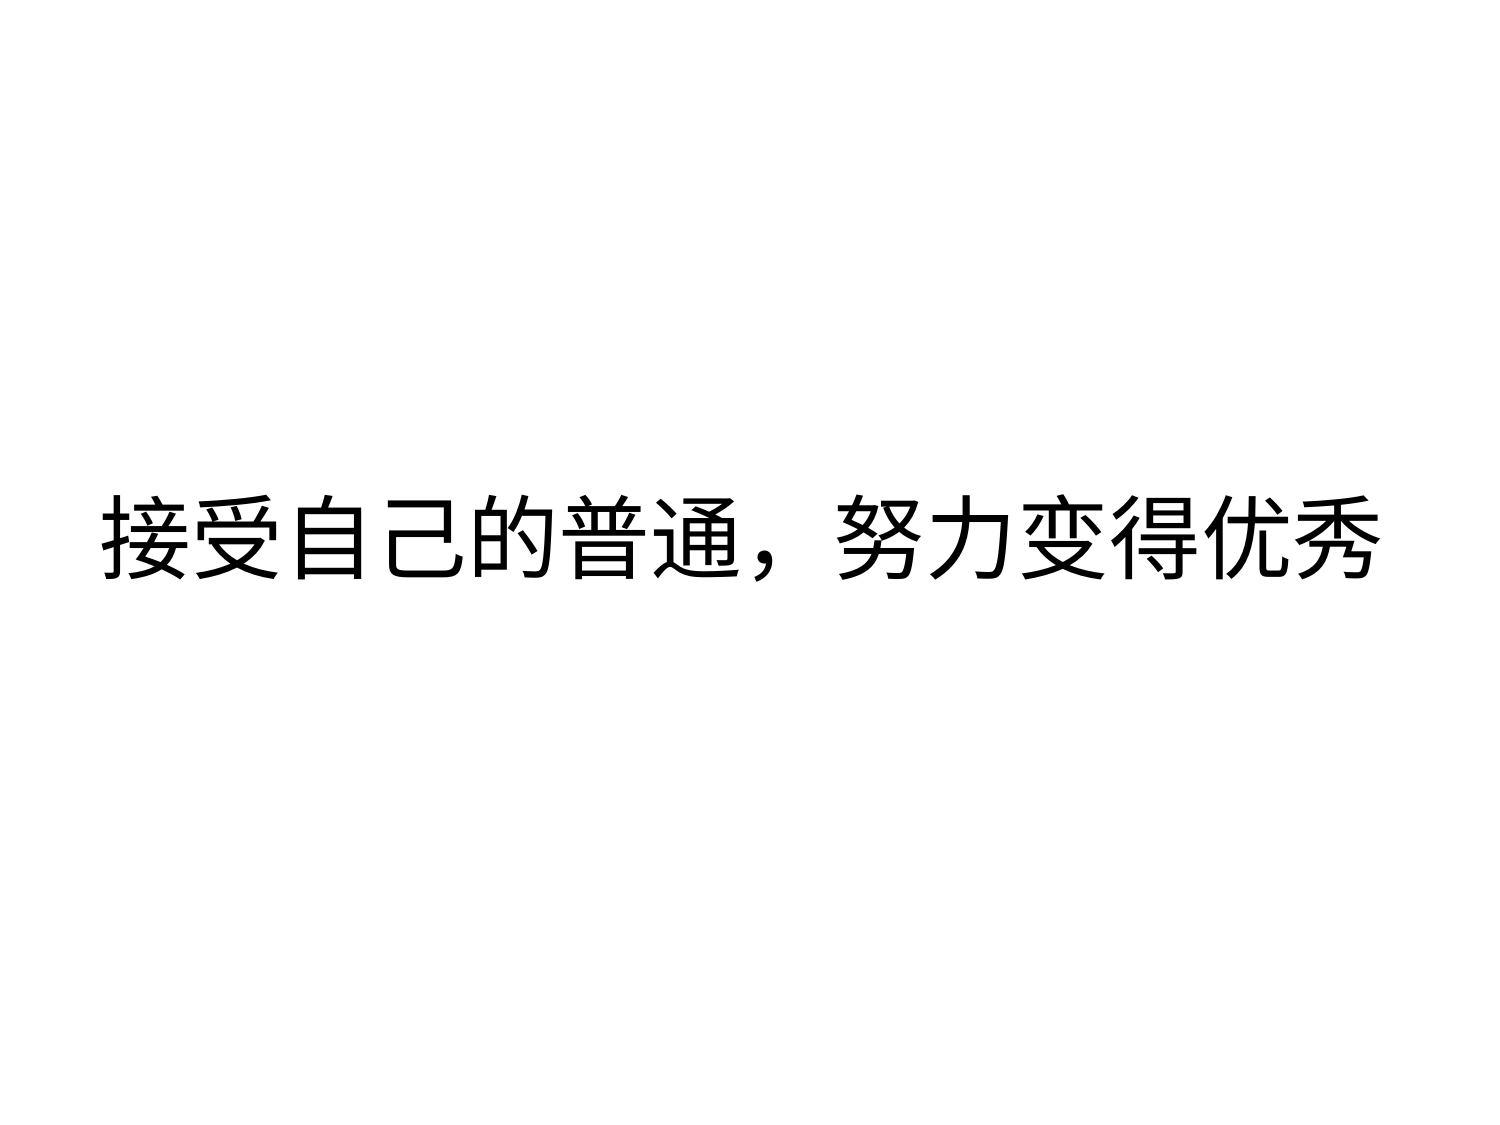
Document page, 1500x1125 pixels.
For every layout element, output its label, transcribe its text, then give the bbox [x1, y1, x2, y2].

title 接受自己的普通，努力变得优秀 [0, 434, 1500, 652]
